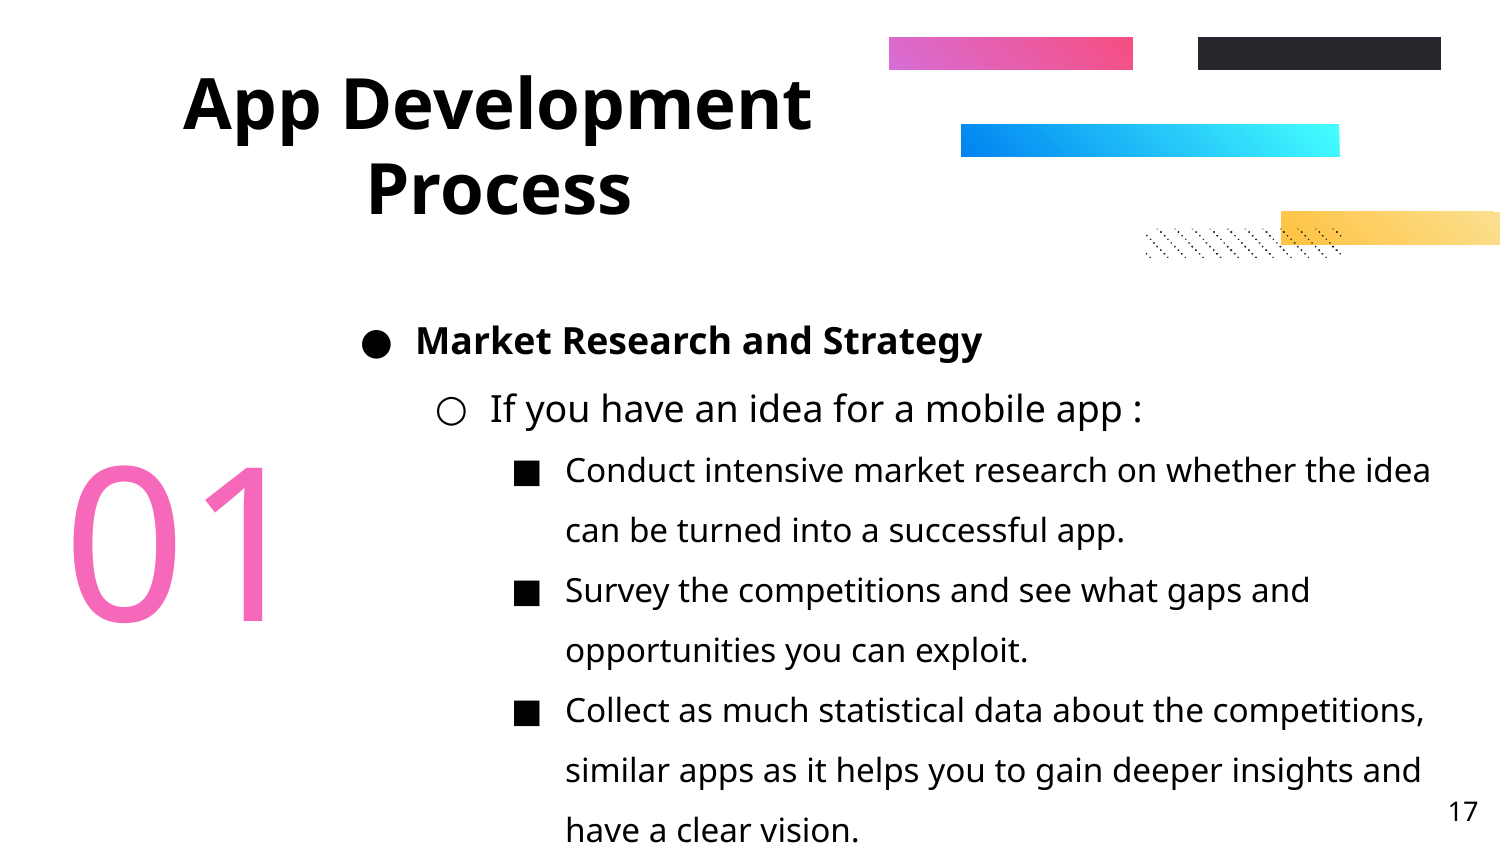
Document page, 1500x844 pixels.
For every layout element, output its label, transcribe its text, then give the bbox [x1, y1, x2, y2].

picture [1144, 228, 1343, 260]
subtitle Market Research and Strategy If you have an idea for a mobile app : Conduct intensive market research on whether the idea can be turned into a successful app. Survey the competitions and see what gaps and opportunities you can exploit. Collect as much statistical data about the competitions, similar apps as it helps you to gain deeper insights and have a clear vision. [325, 279, 1464, 776]
text_box 01 [48, 359, 326, 679]
slide_number ‹#› [1403, 779, 1494, 844]
title App Development Process [39, 37, 959, 251]
